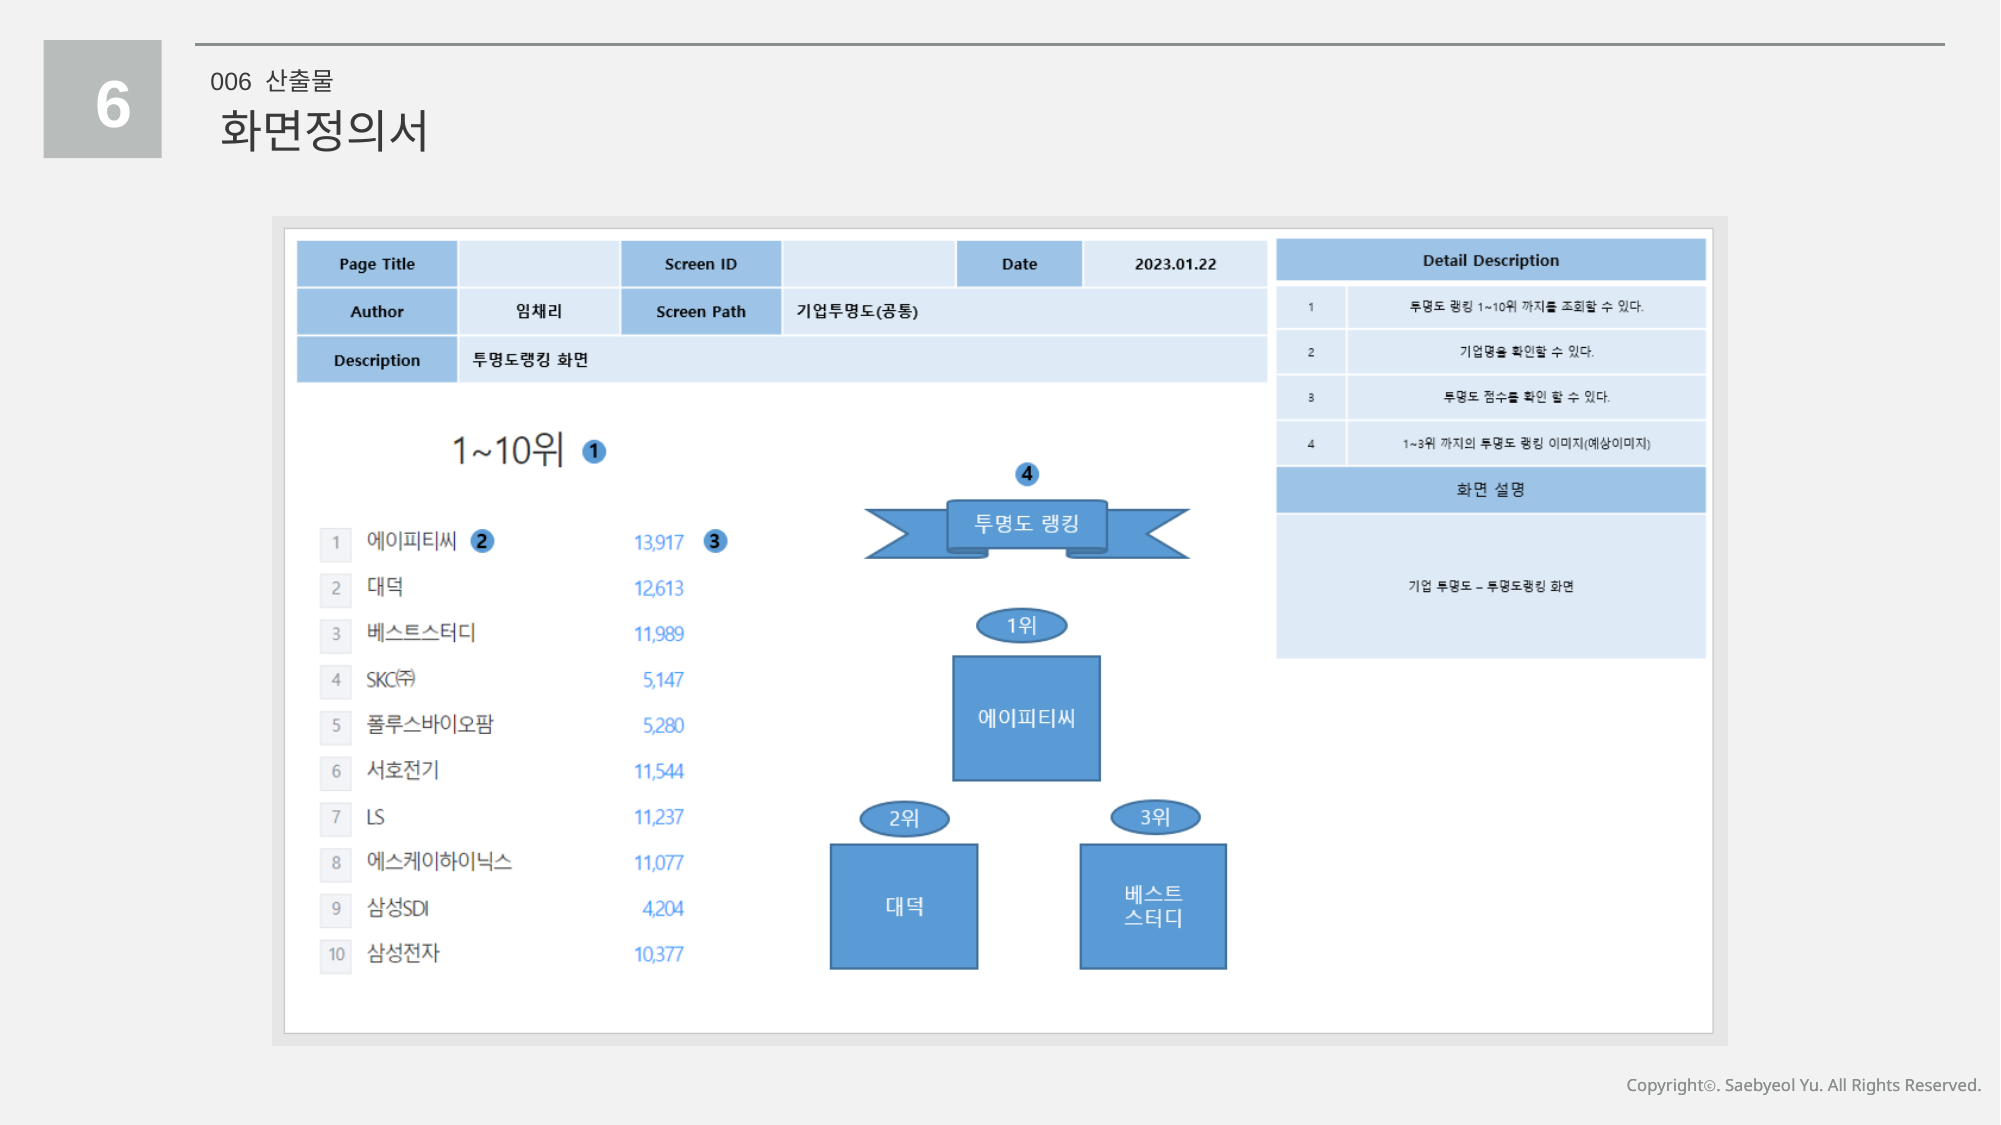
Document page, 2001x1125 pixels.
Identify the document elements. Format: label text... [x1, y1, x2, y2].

picture [272, 216, 1728, 1046]
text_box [194, 57, 457, 167]
text_box 6 [80, 52, 123, 148]
text_box [42, 39, 163, 159]
text_box Copyrightⓒ. Saebyeol Yu. All Rights Reserved. [1611, 1067, 1998, 1102]
